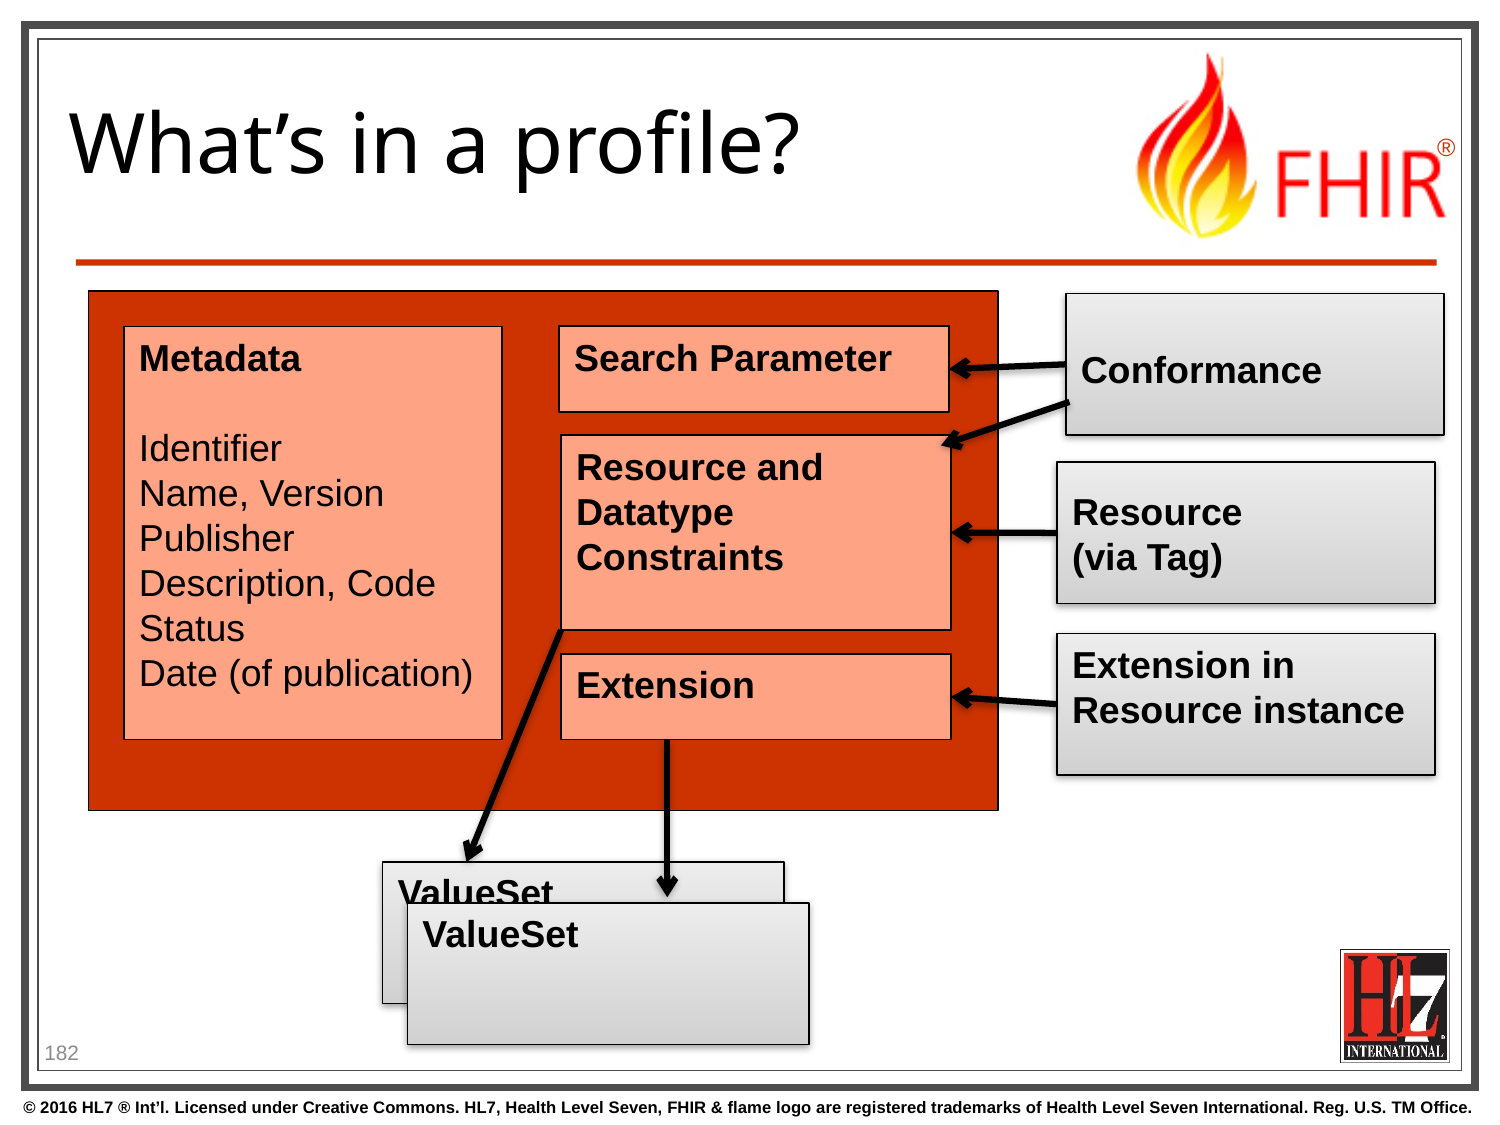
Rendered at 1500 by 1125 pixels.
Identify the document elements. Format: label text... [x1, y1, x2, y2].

picture [1340, 949, 1450, 1063]
text_box ValueSet [674, 861, 785, 900]
slide_number 182 [29, 1034, 148, 1071]
text_box Resource and Datatype Constraints [561, 435, 951, 631]
title What’s in a profile? [53, 54, 1128, 244]
text_box Extension in Resource instance [1056, 633, 1436, 776]
text_box ValueSet [407, 902, 810, 1045]
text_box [948, 364, 1067, 370]
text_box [940, 401, 1070, 446]
text_box Search Parameter [559, 326, 949, 412]
text_box Conformance [1065, 293, 1445, 436]
text_box Extension [566, 653, 951, 740]
text_box ValueSet [382, 861, 659, 1004]
text_box Resource (via Tag) [1056, 461, 1436, 604]
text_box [950, 696, 1058, 705]
text_box [88, 290, 998, 811]
text_box Metadata Identifier Name, Version Publisher Description, Code Status Date (of publication) [123, 326, 502, 740]
picture [1124, 42, 1458, 249]
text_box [466, 629, 562, 863]
